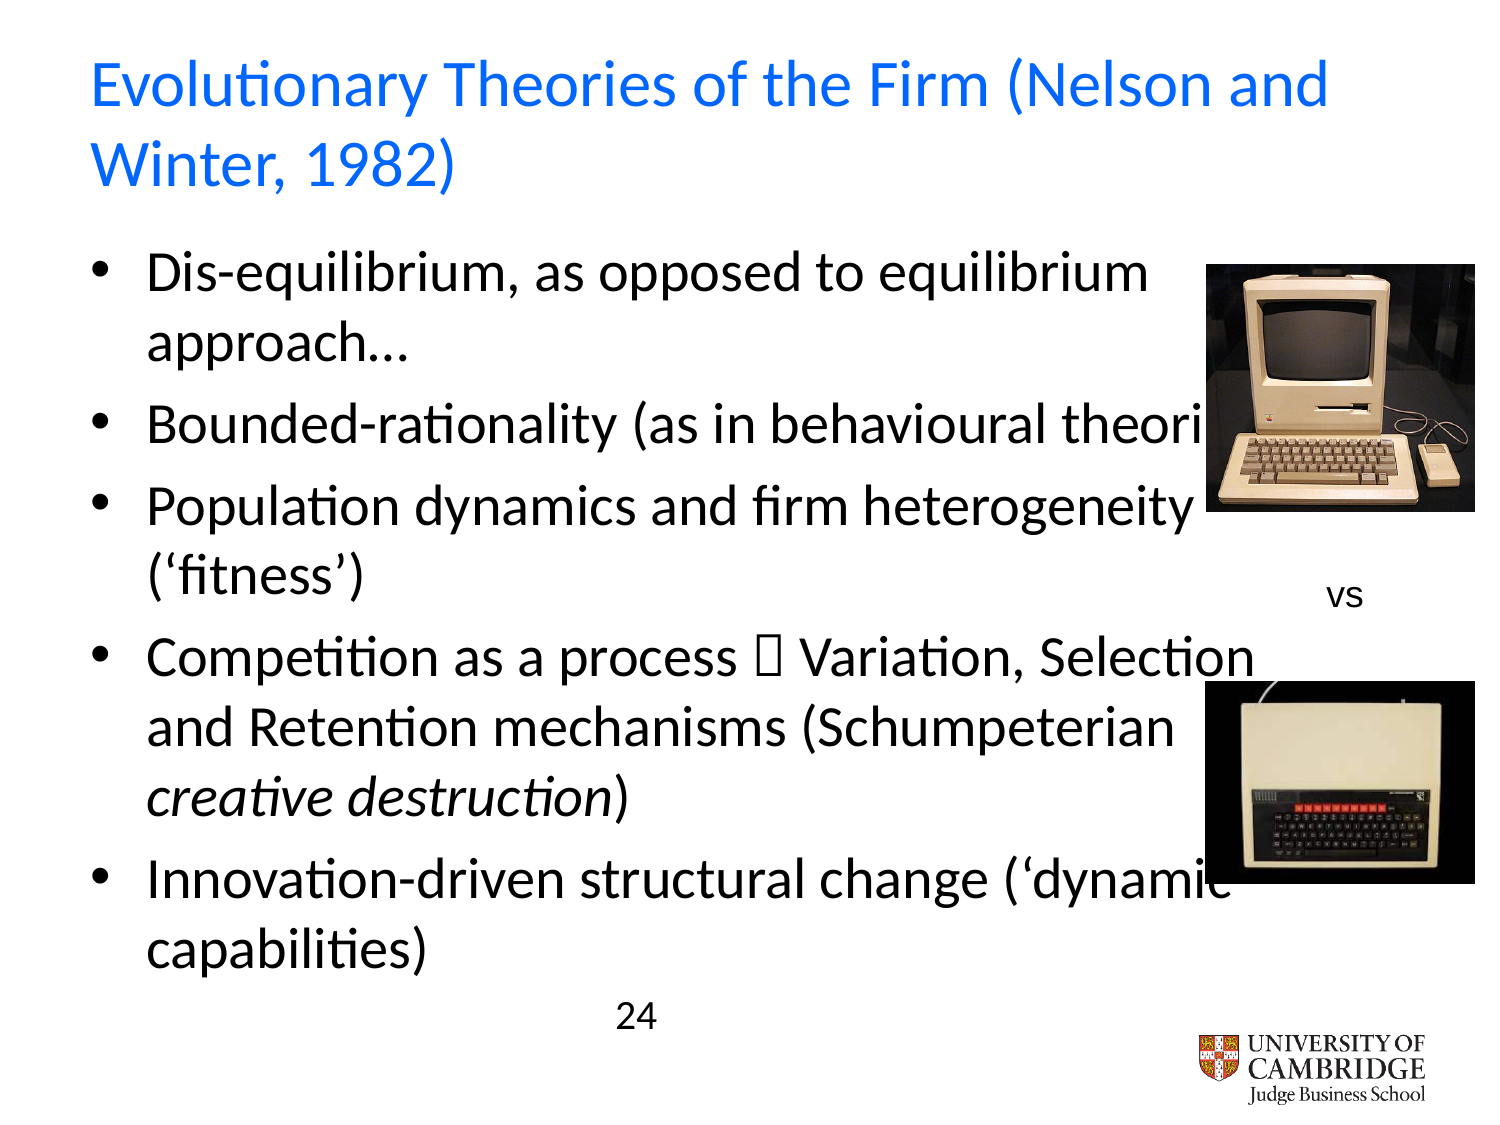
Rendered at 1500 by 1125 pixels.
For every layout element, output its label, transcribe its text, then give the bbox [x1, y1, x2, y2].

list Dis-equilibrium, as opposed to equilibrium approach… Bounded-rationality (as in behavioural theories) Population dynamics and firm heterogeneity (‘fitness’) Competition as a process  Variation, Selection and Retention mechanisms (Schumpeterian creative destruction) Innovation-driven structural change (‘dynamic’ capabilities) 24 [75, 225, 1290, 994]
text_box vs [1311, 562, 1379, 623]
picture [1206, 263, 1475, 512]
title Evolutionary Theories of the Firm (Nelson and Winter, 1982) [75, 42, 1425, 197]
picture [1205, 681, 1475, 884]
picture [1199, 1034, 1425, 1105]
